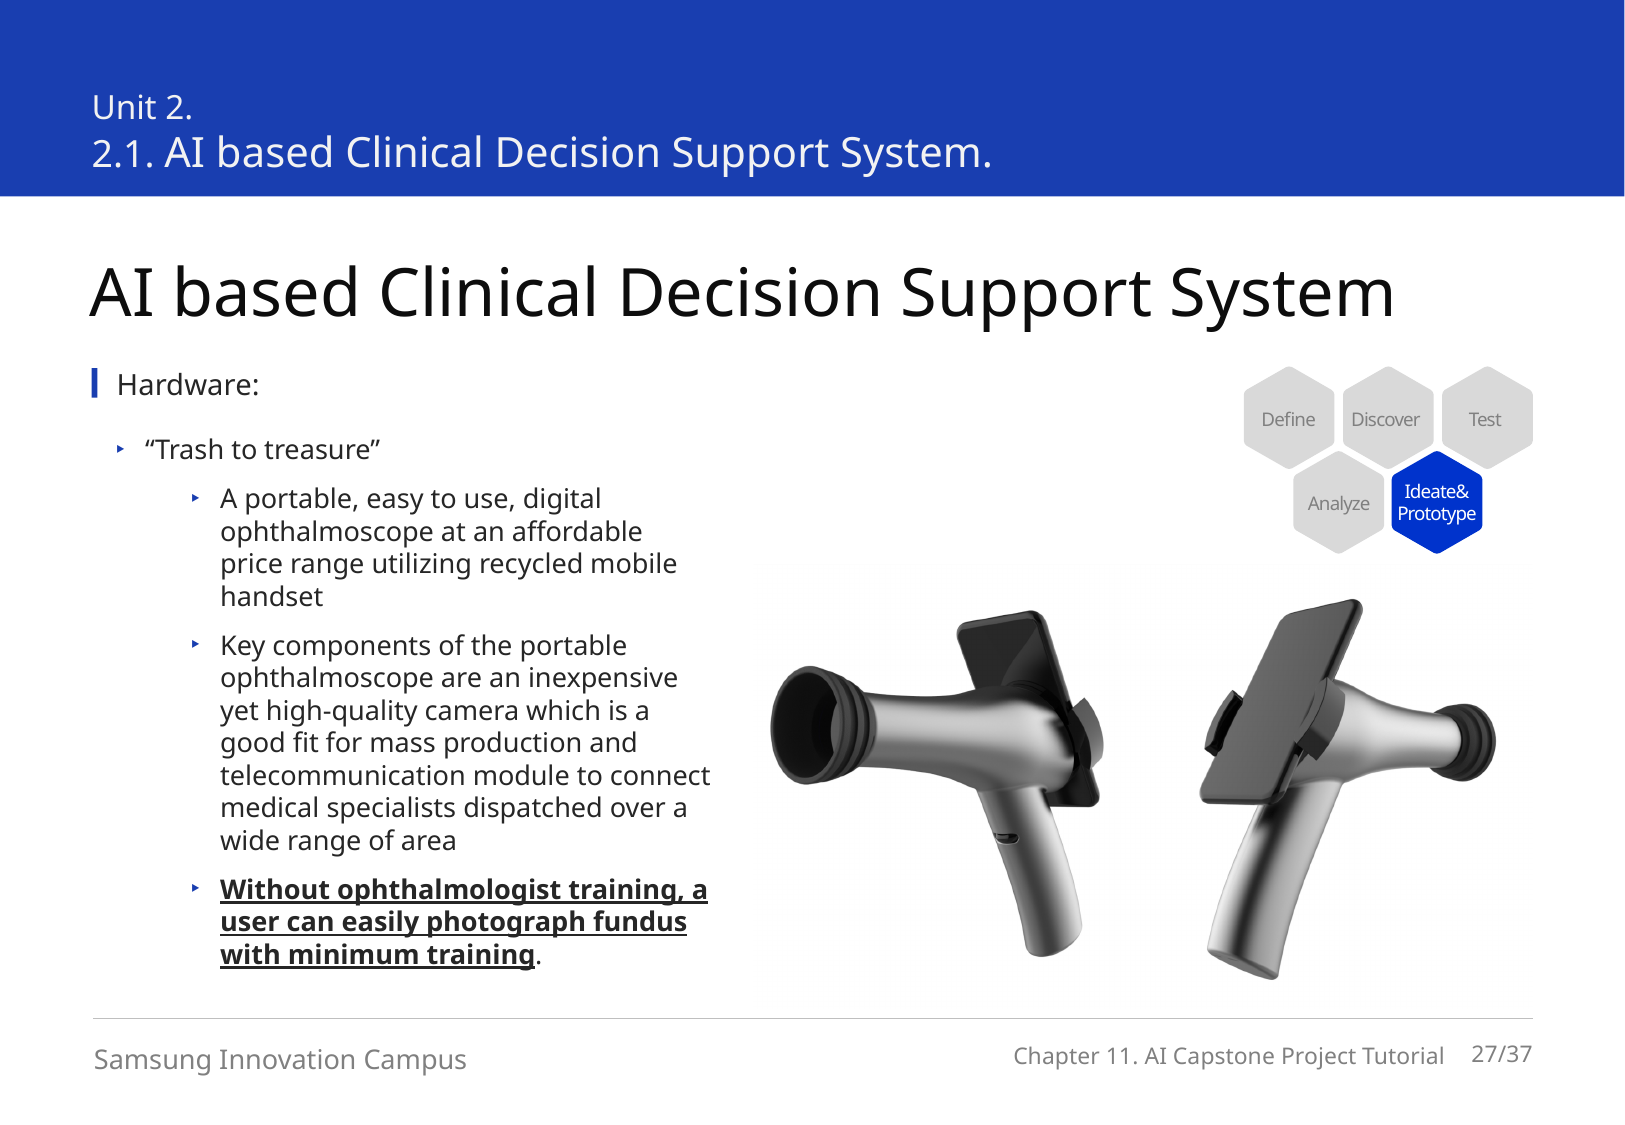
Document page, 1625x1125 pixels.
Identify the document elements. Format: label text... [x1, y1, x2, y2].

text_box AI based Clinical Decision Support System [89, 249, 1534, 331]
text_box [1243, 366, 1533, 554]
text_box “Trash to treasure” A portable, easy to use, digital ophthalmoscope at an affordable price range utilizing recycled mobile handset Key components of the portable ophthalmoscope are an inexpensive yet high-quality camera which is a good fit for mass production and telecommunication module to connect medical specialists dispatched over a wide range of area Without ophthalmologist training, a user can easily photograph fundus with minimum training. [114, 420, 737, 983]
text_box Unit 2. 2.1. AI based Clinical Decision Support System. [91, 85, 1048, 177]
picture [753, 563, 1533, 1009]
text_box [91, 366, 1243, 402]
